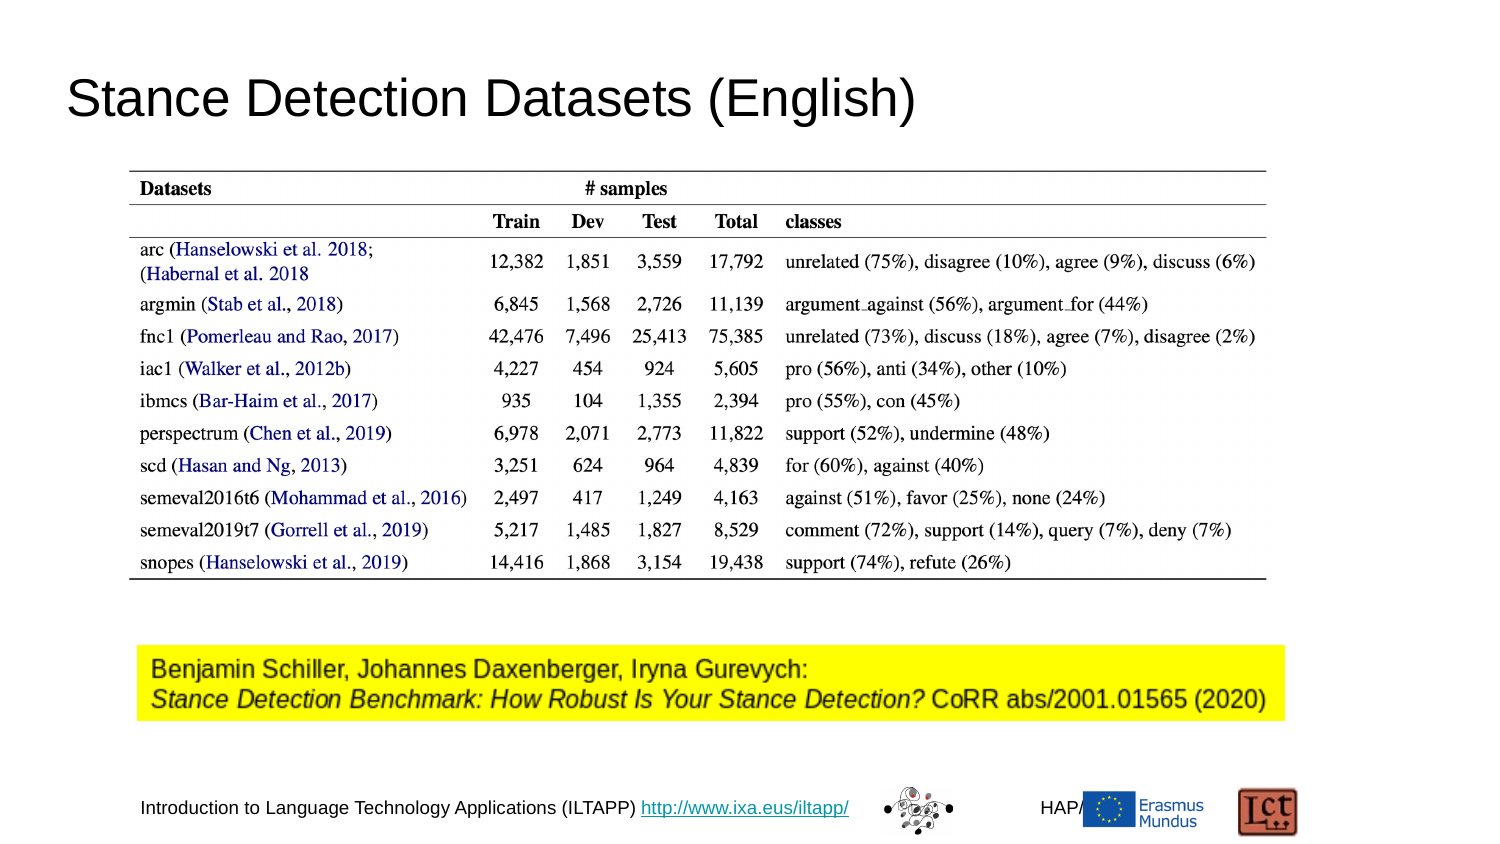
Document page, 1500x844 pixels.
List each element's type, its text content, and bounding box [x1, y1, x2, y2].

picture [1078, 786, 1215, 840]
picture [137, 644, 1285, 721]
picture [1238, 787, 1298, 837]
picture [882, 787, 954, 837]
title Stance Detection Datasets (English) [51, 48, 1449, 142]
picture [124, 166, 1273, 586]
